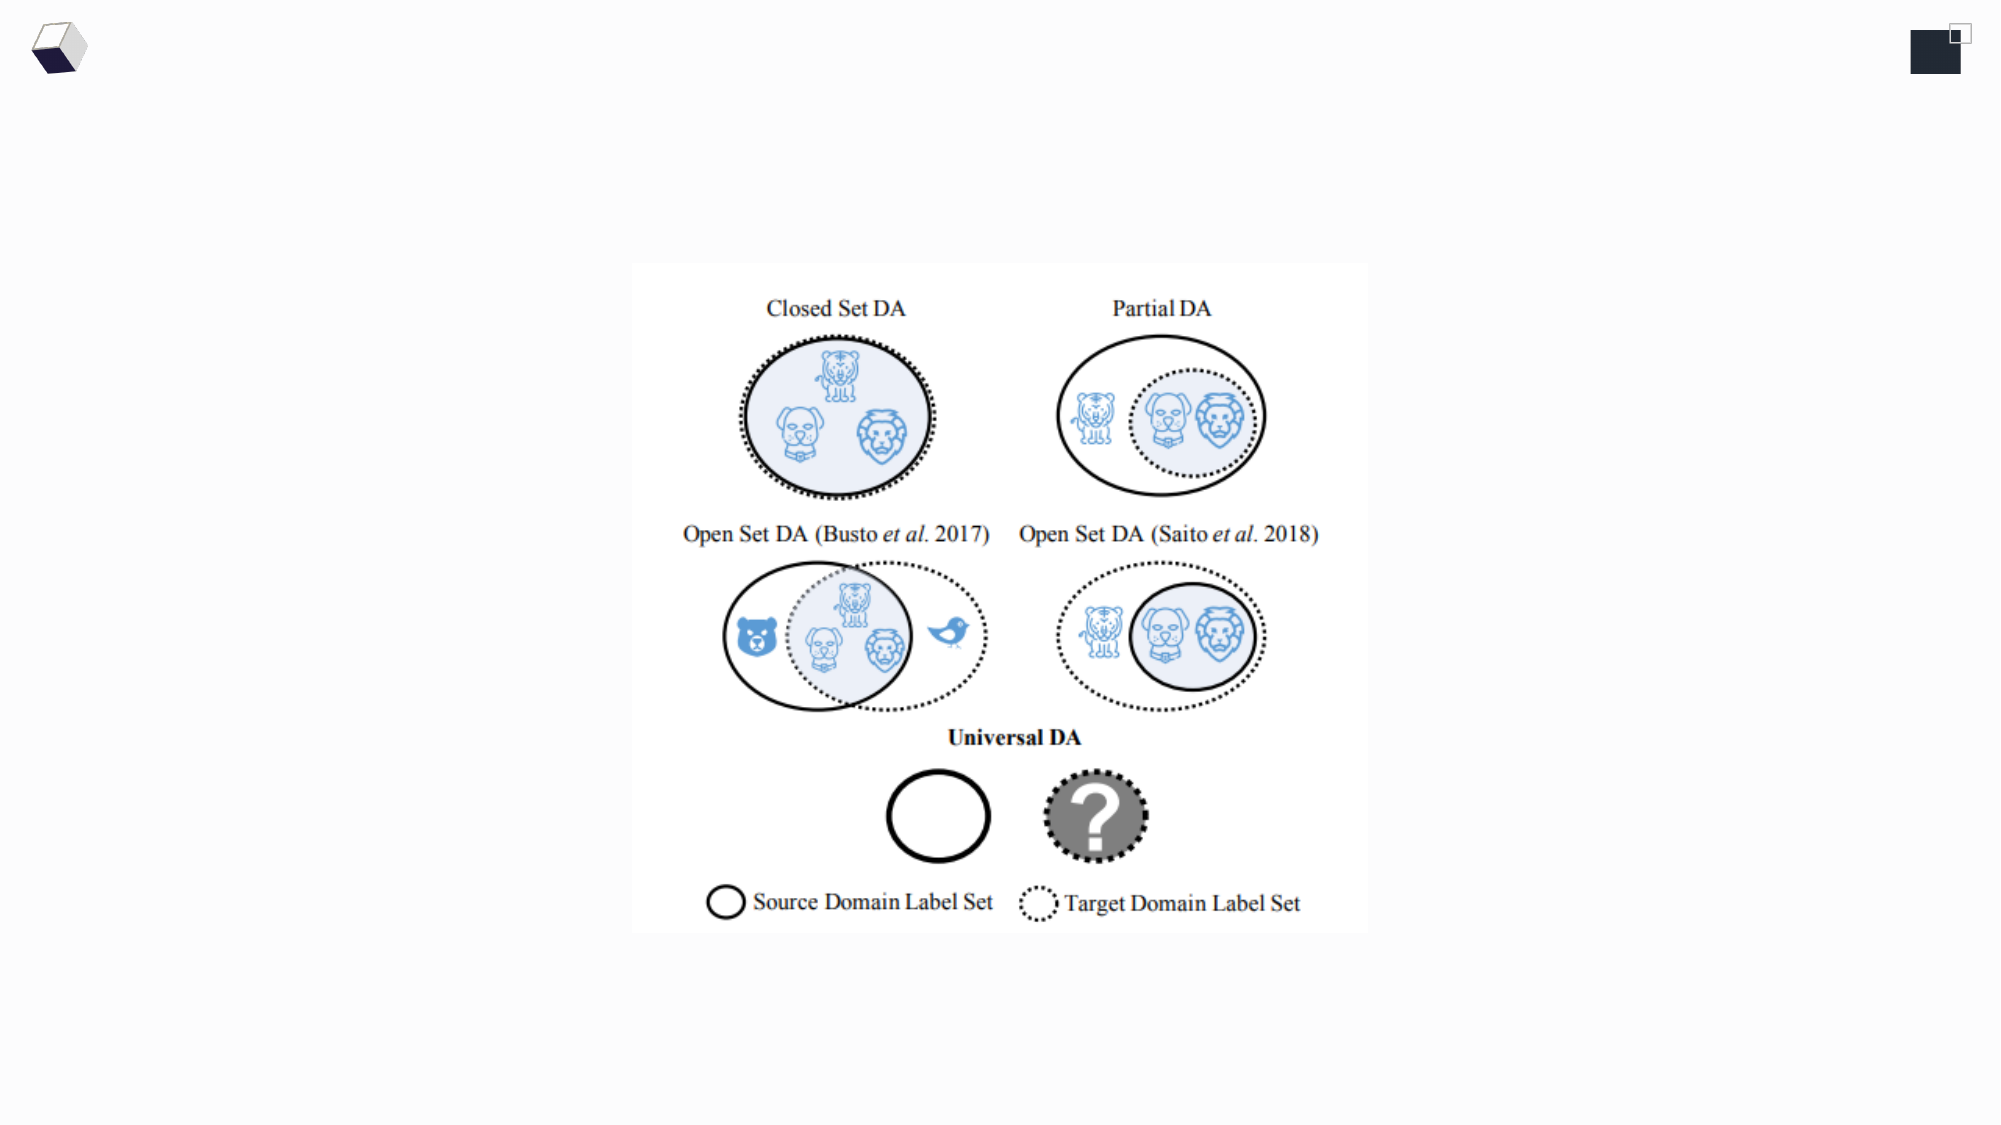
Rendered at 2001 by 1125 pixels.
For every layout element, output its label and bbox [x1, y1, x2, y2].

picture [1881, 0, 2000, 99]
list [631, 263, 1368, 933]
picture [0, 0, 119, 99]
